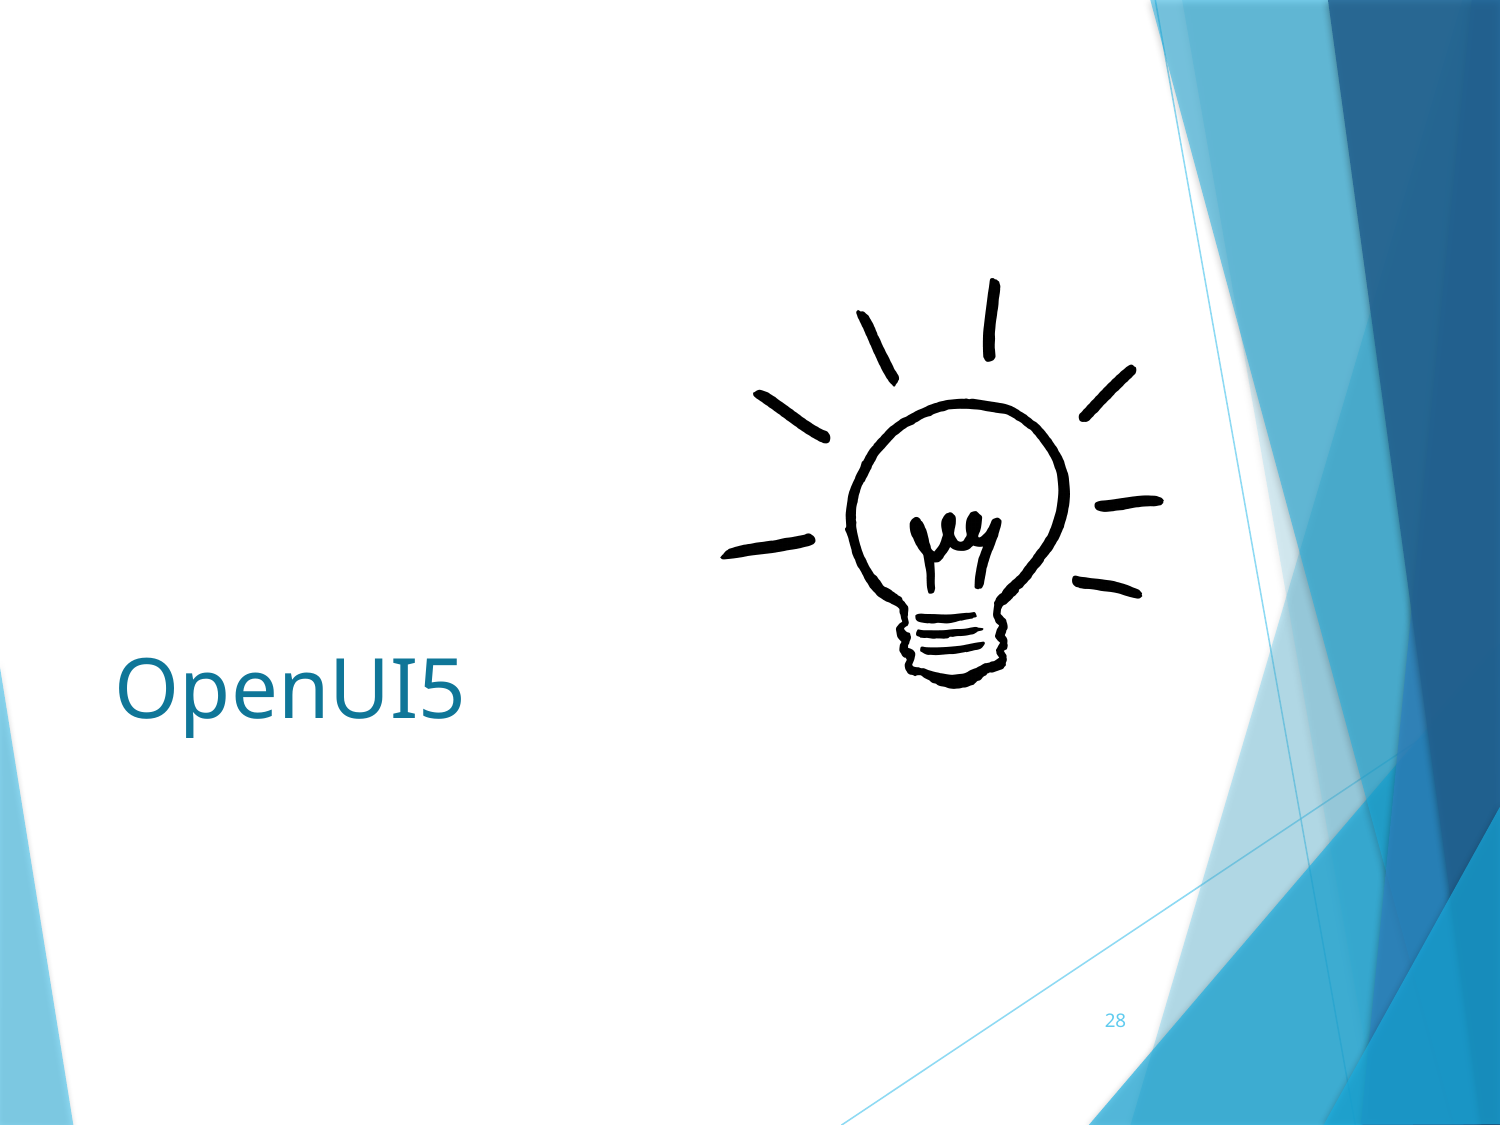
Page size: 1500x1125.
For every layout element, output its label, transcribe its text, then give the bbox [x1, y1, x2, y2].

title OpenUI5 [99, 443, 1142, 743]
slide_number 28 [1057, 991, 1142, 1051]
picture [719, 277, 1164, 690]
